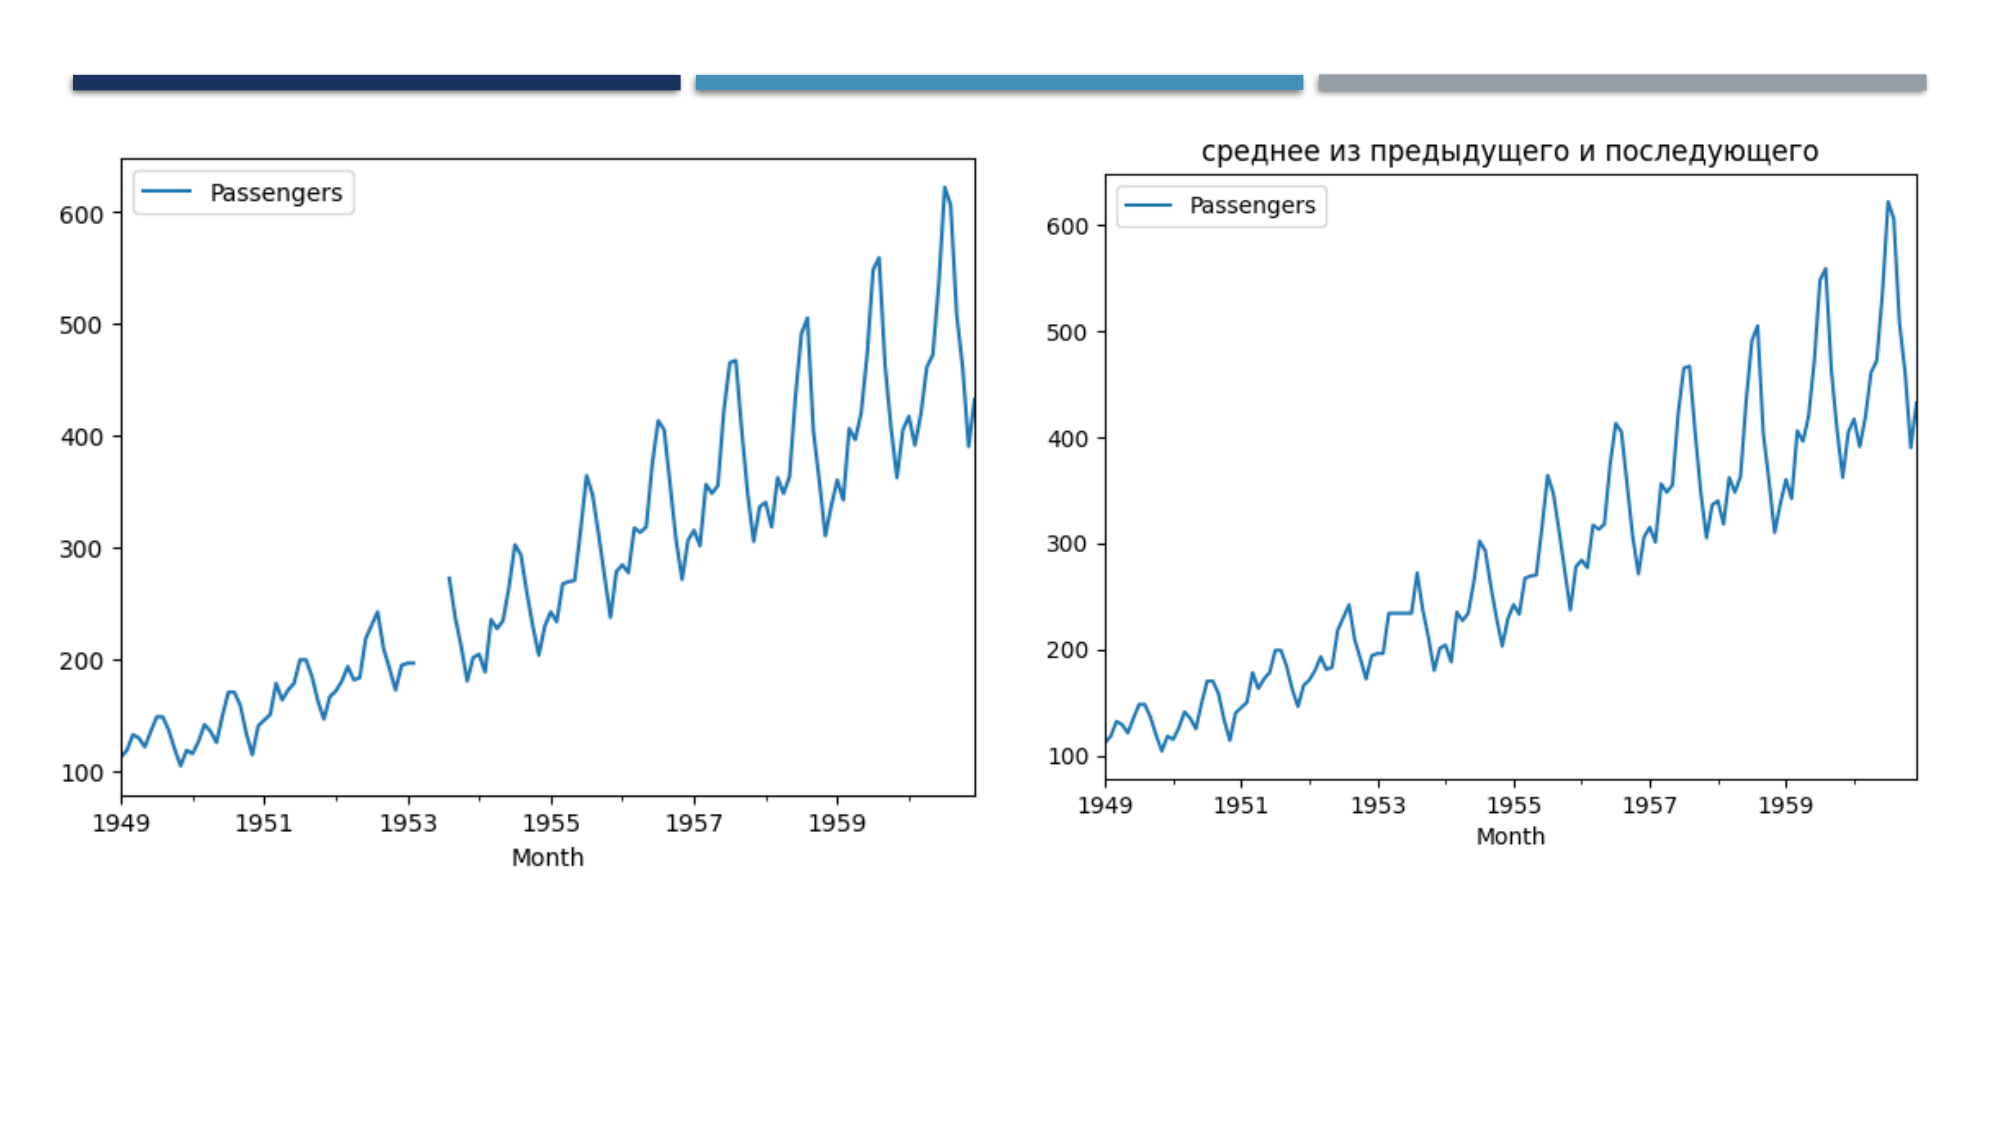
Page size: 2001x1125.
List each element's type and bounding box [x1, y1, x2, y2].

picture [41, 143, 993, 888]
picture [1030, 121, 1933, 866]
